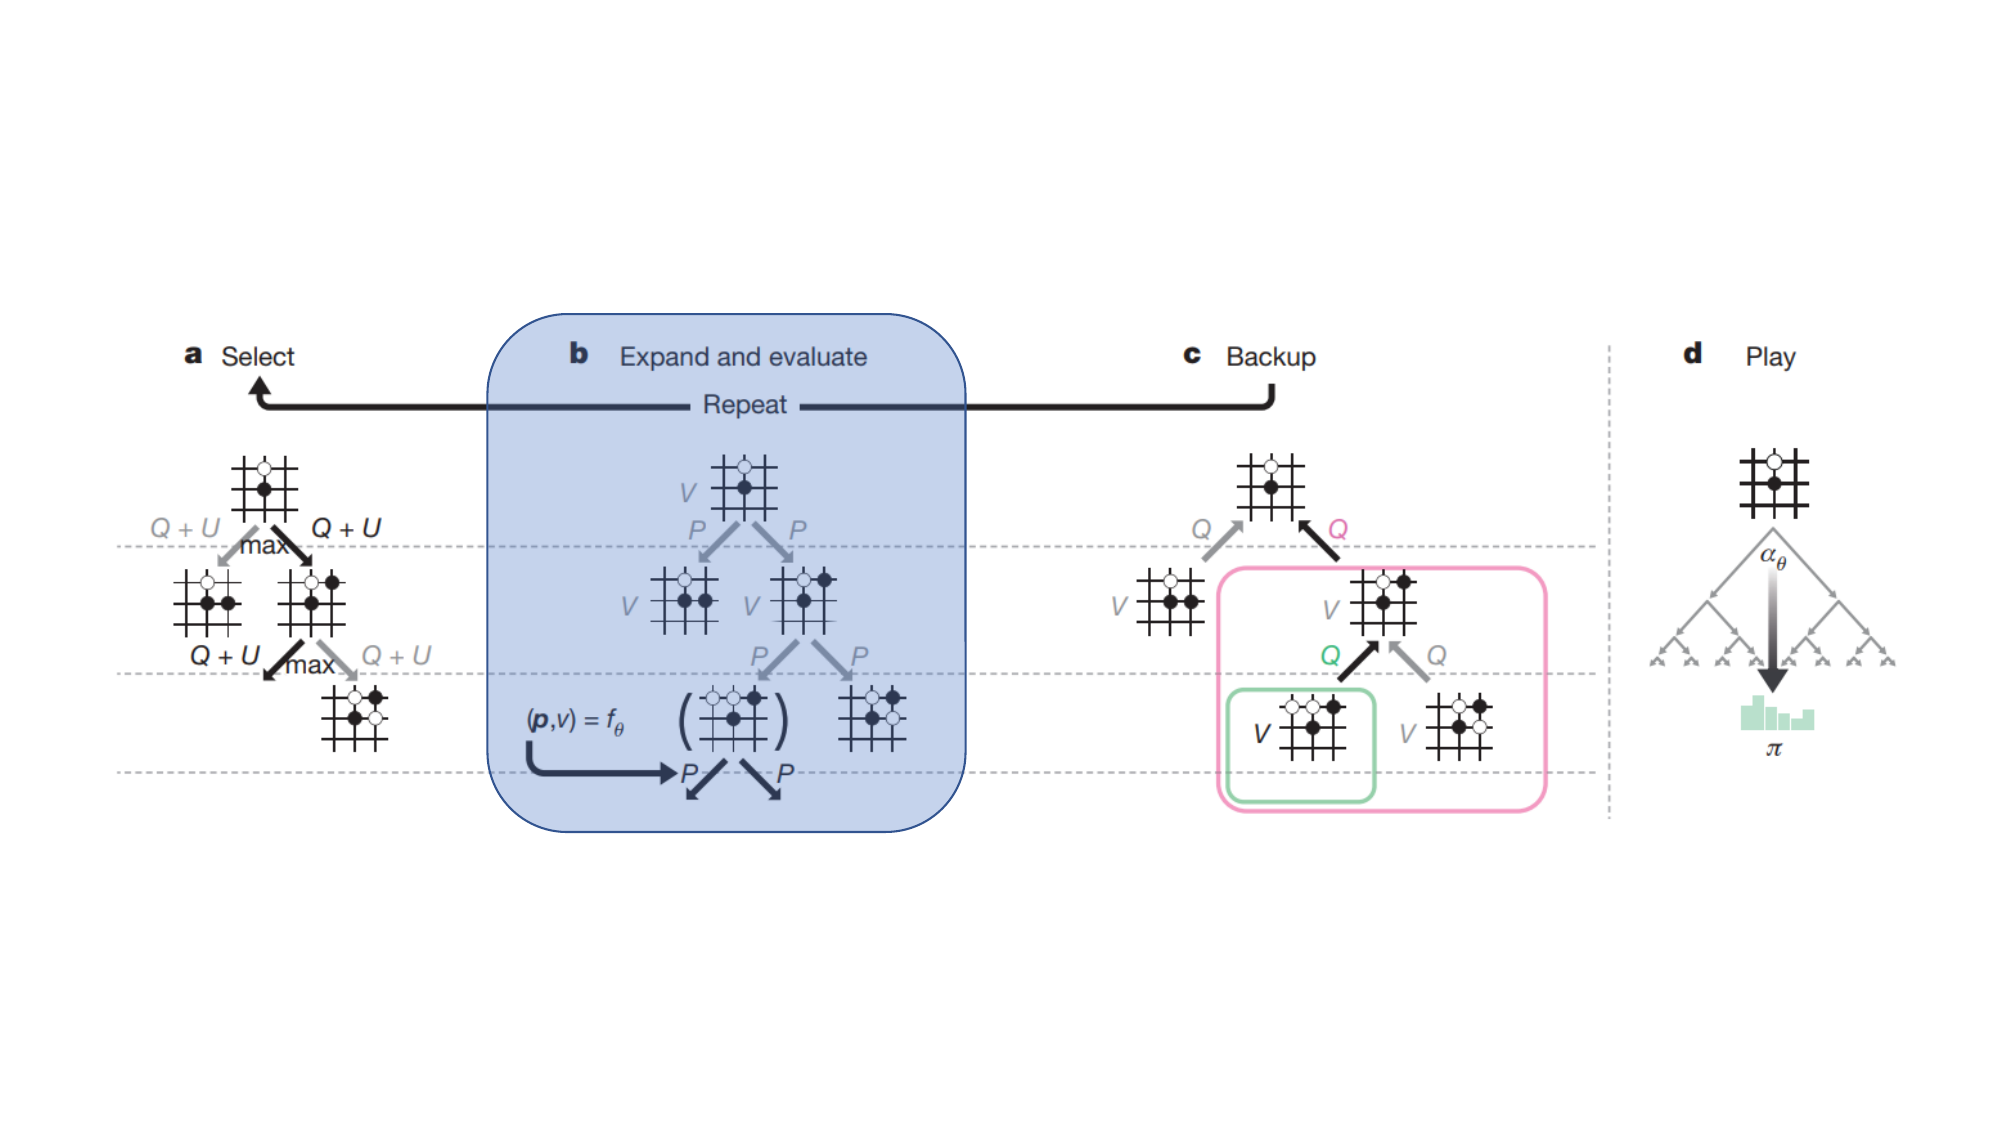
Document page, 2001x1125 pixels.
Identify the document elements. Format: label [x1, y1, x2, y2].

text_box [0, 314, 1988, 833]
